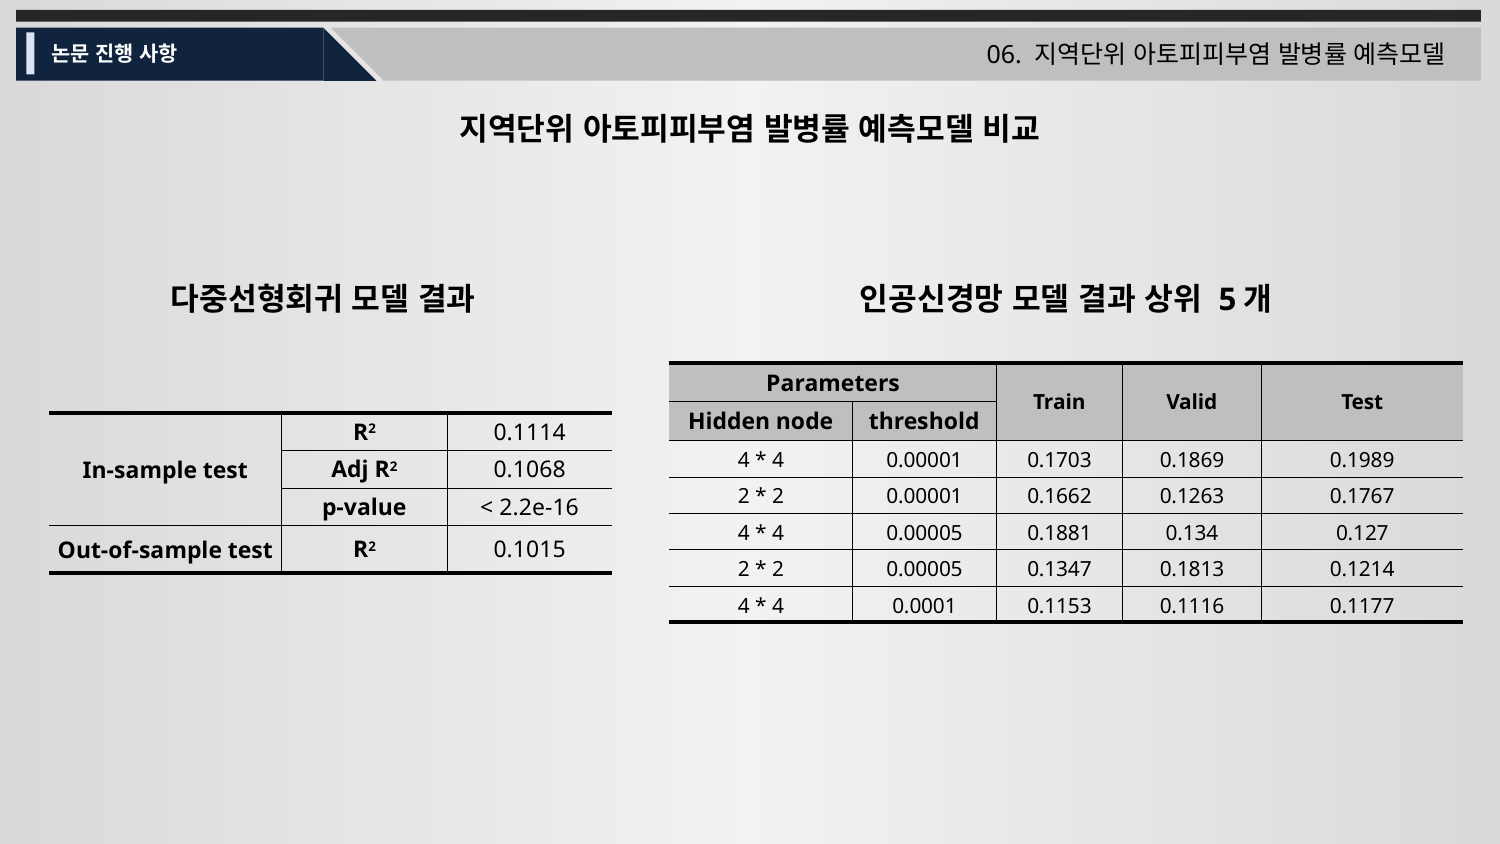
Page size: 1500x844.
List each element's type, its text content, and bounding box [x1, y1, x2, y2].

table_cell 0.1347 [997, 550, 1122, 586]
table_cell 4 * 4 [669, 441, 852, 477]
table_cell 2 * 2 [669, 550, 852, 586]
table_cell 0.1881 [997, 514, 1122, 549]
text_box [14, 26, 321, 83]
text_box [330, 27, 1482, 81]
table_cell 0.1703 [997, 441, 1122, 477]
text_box [14, 8, 1483, 24]
table_cell 0.00001 [853, 478, 996, 513]
table_cell 2 * 2 [669, 478, 852, 513]
table_cell 0.127 [1262, 514, 1463, 549]
table_cell 0.00005 [853, 550, 996, 586]
table_cell 0.1989 [1262, 441, 1463, 477]
table_header Test [1262, 365, 1463, 440]
table_cell 0.1813 [1123, 550, 1261, 586]
table_cell 0.00005 [853, 514, 996, 549]
table_header Valid [1123, 365, 1261, 440]
text_box 논문 진행 사항 [36, 33, 207, 73]
text_box [24, 30, 37, 76]
table_cell Adj R2 [282, 451, 447, 488]
table_cell 0.1767 [1262, 478, 1463, 513]
text_box [321, 25, 328, 83]
table_cell 4 * 4 [669, 587, 852, 620]
text_box 인공신경망 모델 결과 상위 5개 [829, 272, 1303, 325]
table_cell 0.1869 [1123, 441, 1261, 477]
table_cell 4 * 4 [669, 514, 852, 549]
table_cell 0.1116 [1123, 587, 1261, 620]
table_cell < 2.2e-16 [448, 489, 612, 525]
table_header Parameters [669, 365, 996, 401]
table_cell Hidden node [669, 402, 852, 440]
table_cell 0.1153 [997, 587, 1122, 620]
table_cell 0.0001 [853, 587, 996, 620]
table_cell 0.1263 [1123, 478, 1261, 513]
table_cell 0.1068 [448, 451, 612, 488]
table_cell p-value [282, 489, 447, 525]
table_cell Out-of-sample test [49, 526, 281, 571]
table_cell 0.1015 [448, 526, 612, 571]
table_cell 0.00001 [853, 441, 996, 477]
table_cell 0.1662 [997, 478, 1122, 513]
table_header 0.1114 [448, 415, 612, 450]
table_cell 0.134 [1123, 514, 1261, 549]
table_cell 0.1214 [1262, 550, 1463, 586]
text_box 다중선형회귀 모델 결과 [140, 272, 507, 325]
table_header In-sample test [49, 415, 281, 525]
table_cell 0.1177 [1262, 587, 1463, 620]
text_box 지역단위 아토피피부염 발병률 예측모델 비교 [269, 101, 1231, 155]
table_header R2 [282, 415, 447, 450]
table_cell R2 [282, 526, 447, 571]
table_cell threshold [853, 402, 996, 440]
table_header Train [997, 365, 1122, 440]
